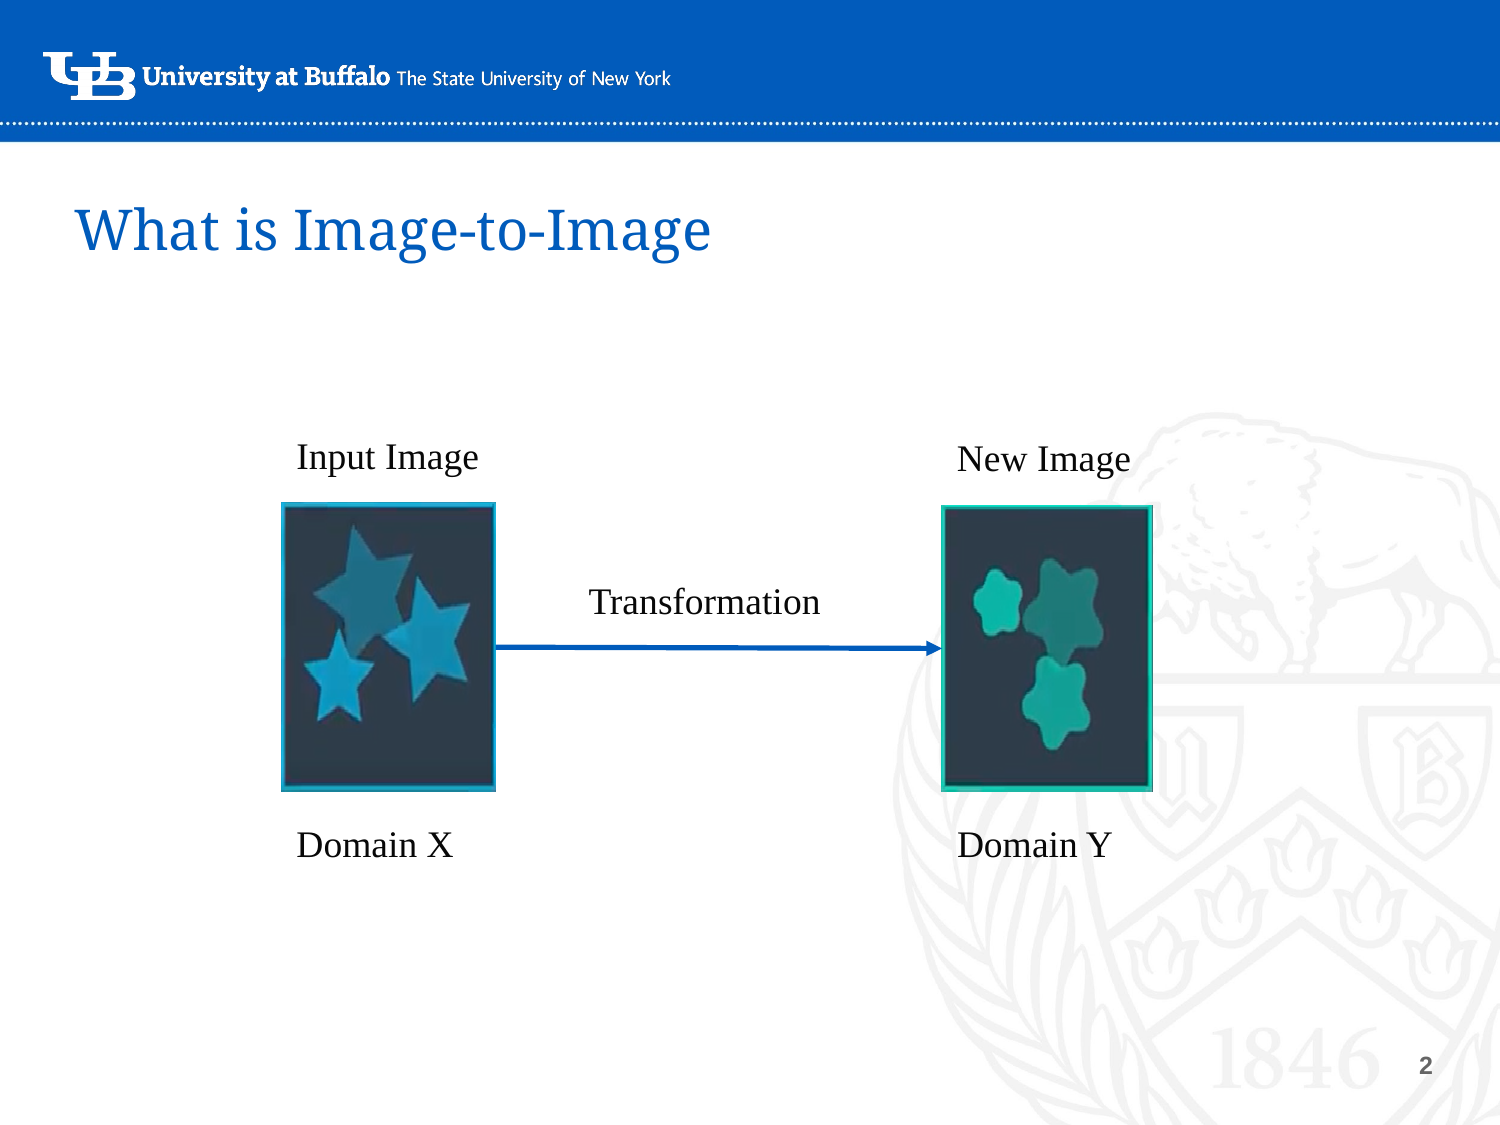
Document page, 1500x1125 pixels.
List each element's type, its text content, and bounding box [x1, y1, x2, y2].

title What is Image-to-Image [59, 151, 1354, 269]
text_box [281, 423, 1219, 891]
picture [0, 0, 1500, 1125]
